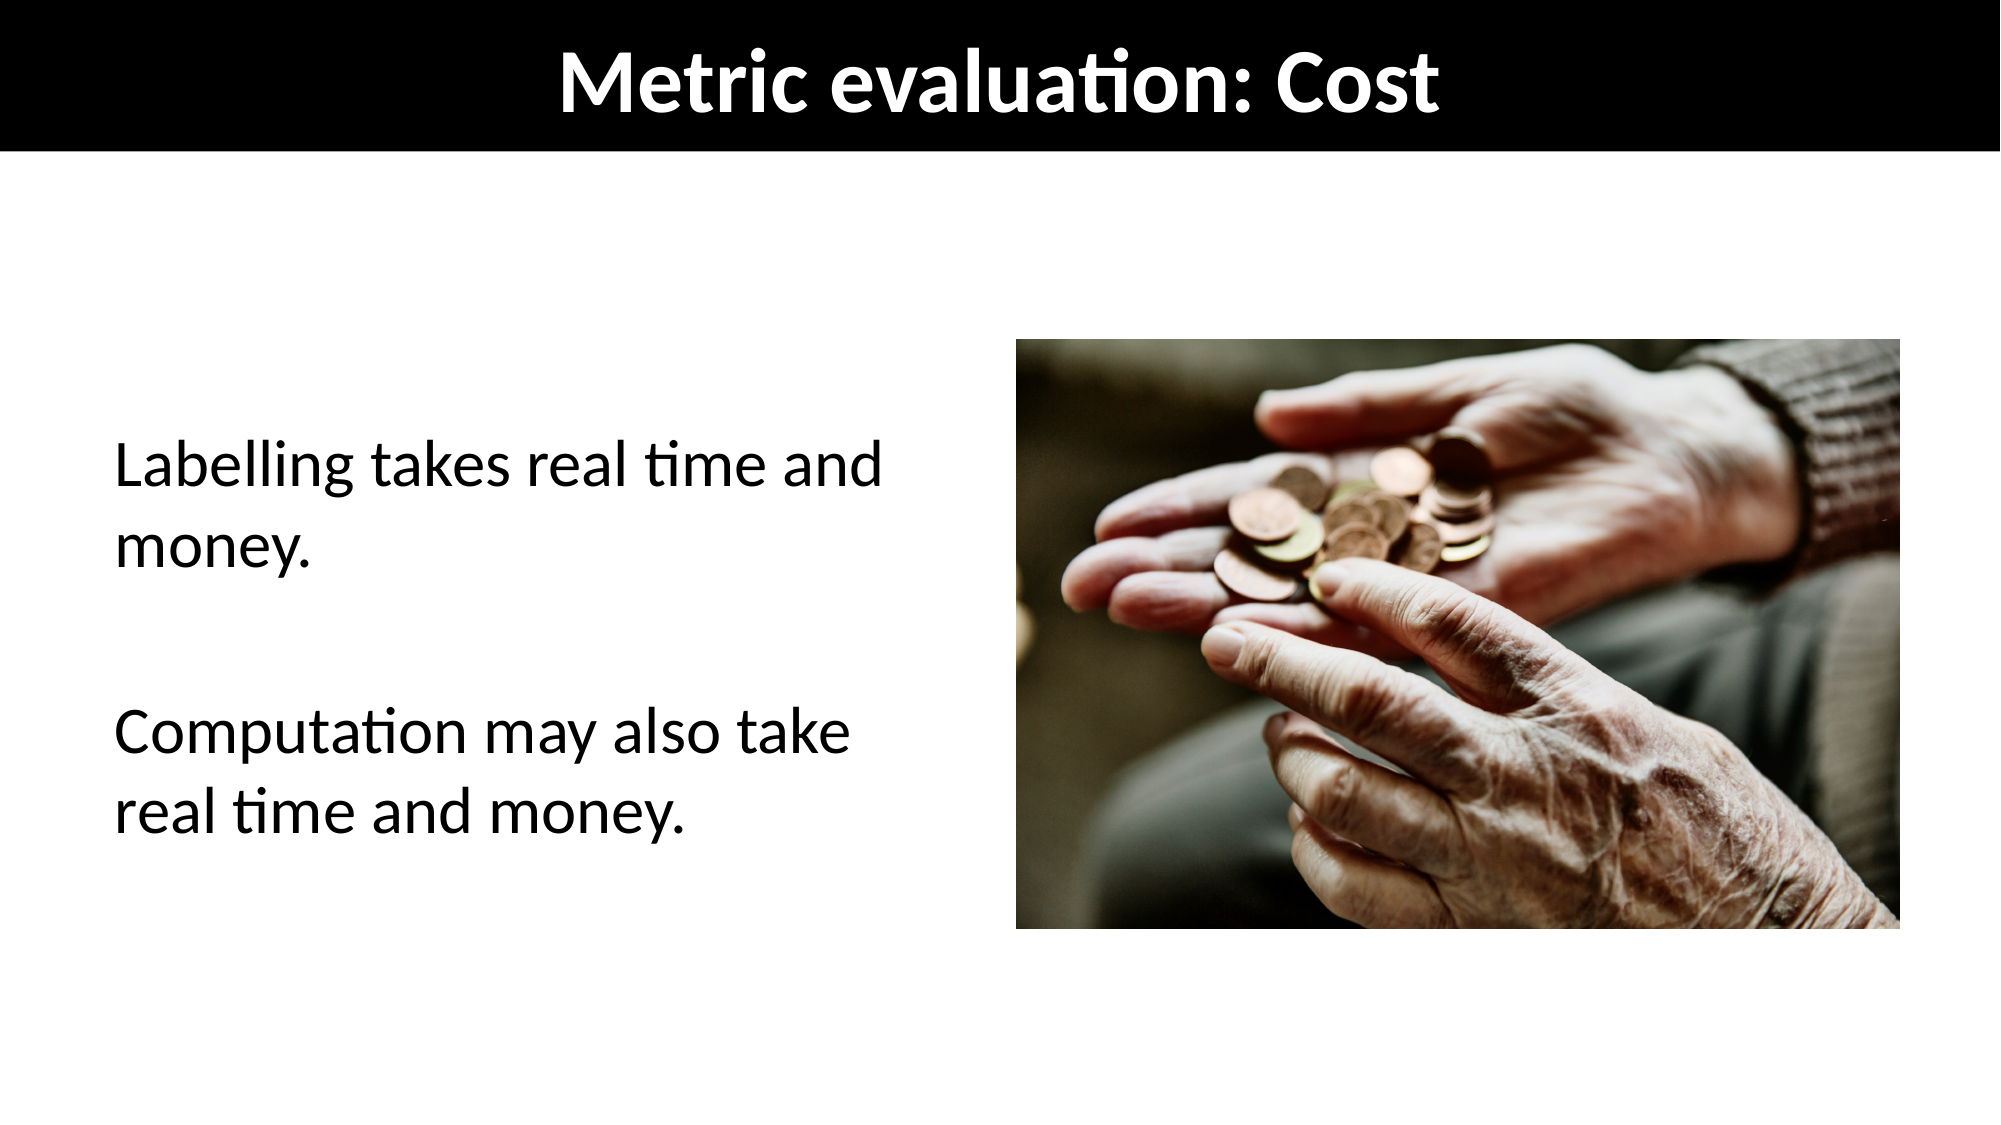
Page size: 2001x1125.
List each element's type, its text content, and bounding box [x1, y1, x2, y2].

list Labelling takes real time and money. Computation may also take real time and money. [99, 262, 984, 1005]
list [1016, 338, 1901, 929]
title Metric evaluation: Cost [0, 0, 2000, 152]
